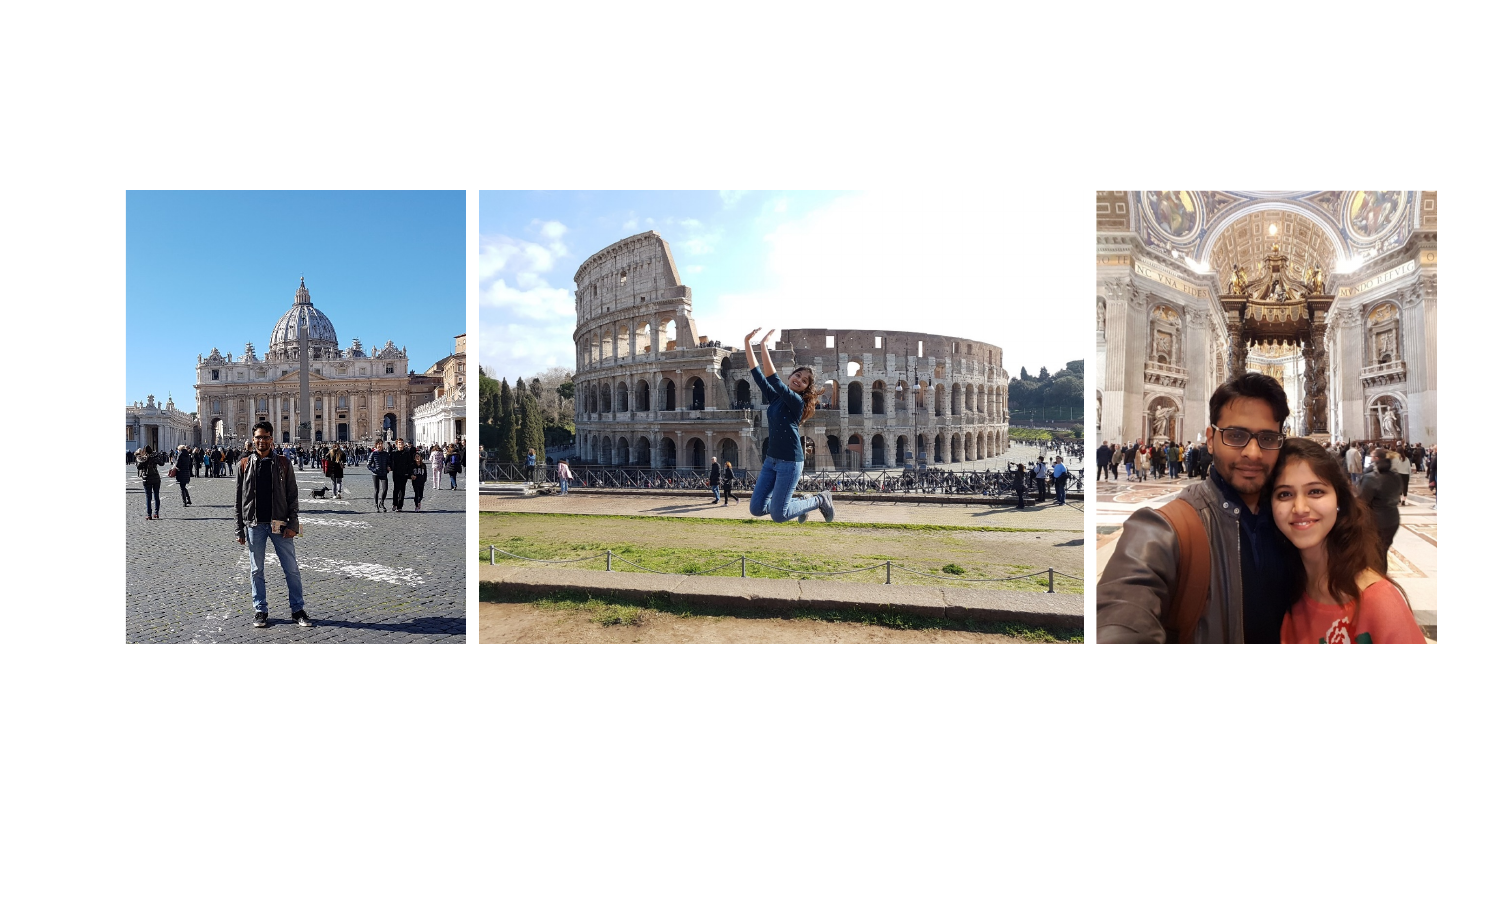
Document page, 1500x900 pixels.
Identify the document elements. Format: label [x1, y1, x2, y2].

picture [125, 190, 466, 644]
picture [479, 190, 1494, 644]
